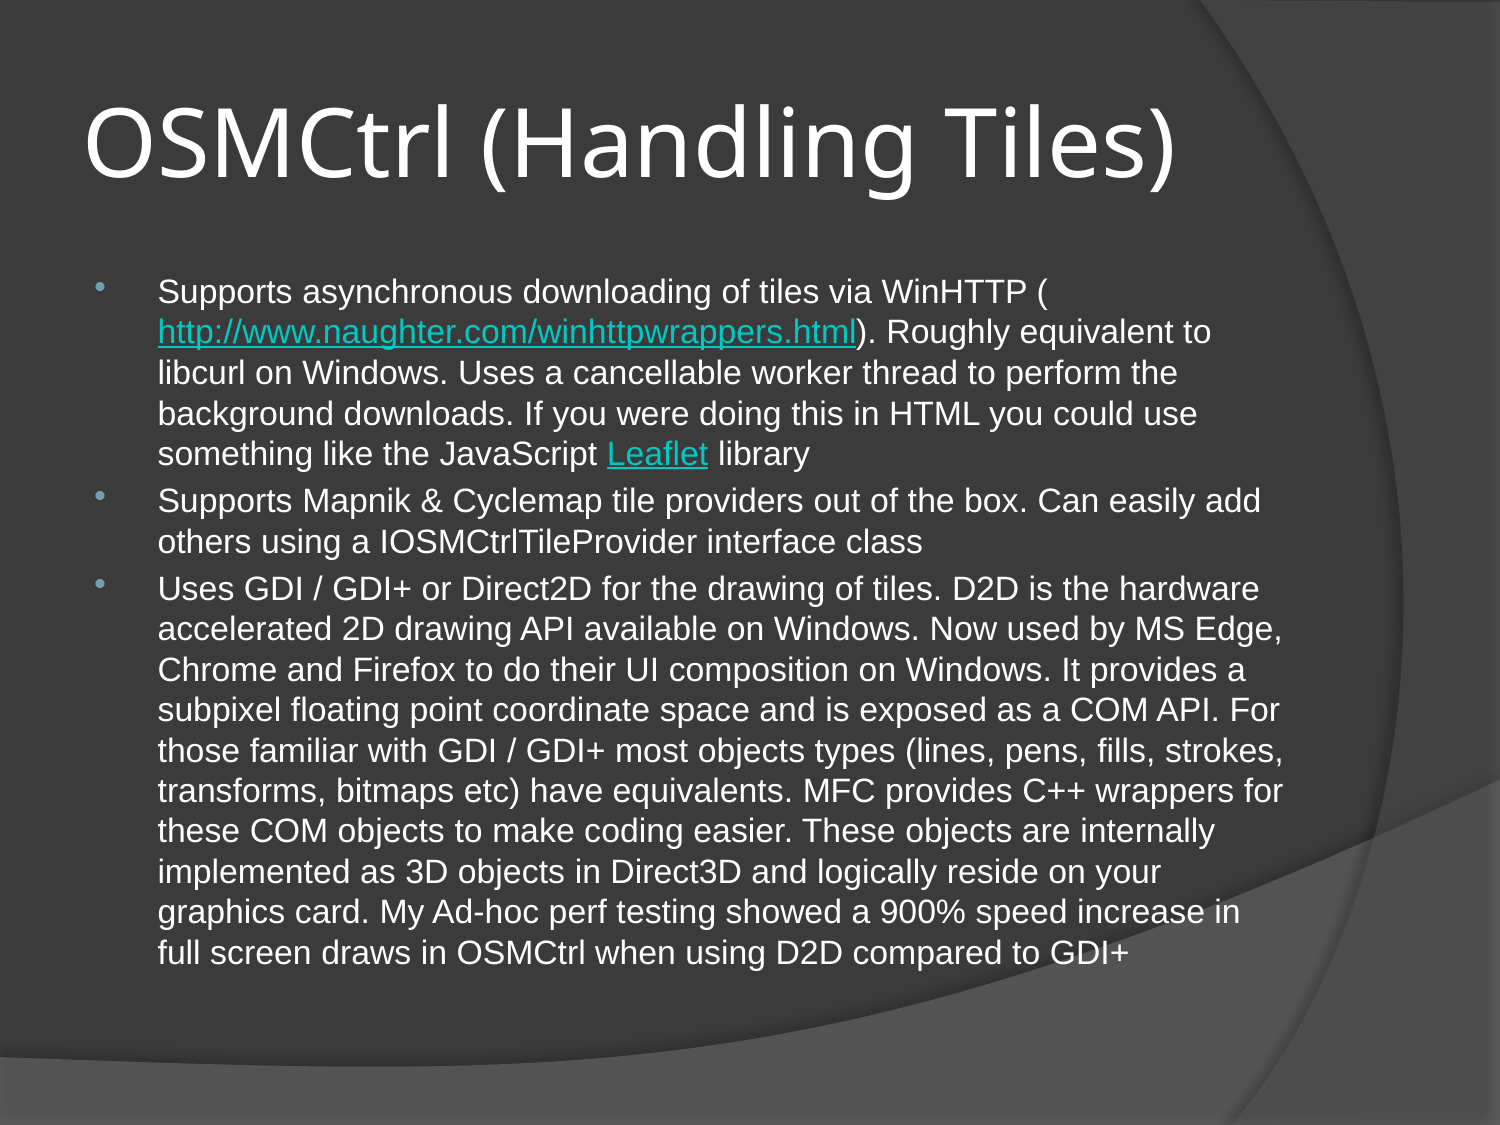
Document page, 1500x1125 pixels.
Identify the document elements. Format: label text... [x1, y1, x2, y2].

title OSMCtrl (Handling Tiles) [75, 45, 1300, 233]
list Supports asynchronous downloading of tiles via WinHTTP (http://www.naughter.com/winhttpwrappers.html). Roughly equivalent to libcurl on Windows. Uses a cancellable worker thread to perform the background downloads. If you were doing this in HTML you could use something like the JavaScript Leaflet library Supports Mapnik & Cyclemap tile providers out of the box. Can easily add others using a IOSMCtrlTileProvider interface class Uses GDI / GDI+ or Direct2D for the drawing of tiles. D2D is the hardware accelerated 2D drawing API available on Windows. Now used by MS Edge, Chrome and Firefox to do their UI composition on Windows. It provides a subpixel floating point coordinate space and is exposed as a COM API. For those familiar with GDI / GDI+ most objects types (lines, pens, fills, strokes, transforms, bitmaps etc) have equivalents. MFC provides C++ wrappers for these COM objects to make coding easier. These objects are internally implemented as 3D objects in Direct3D and logically reside on your graphics card. My Ad-hoc perf testing showed a 900% speed increase in full screen draws in OSMCtrl when using D2D compared to GDI+ [75, 262, 1300, 1005]
